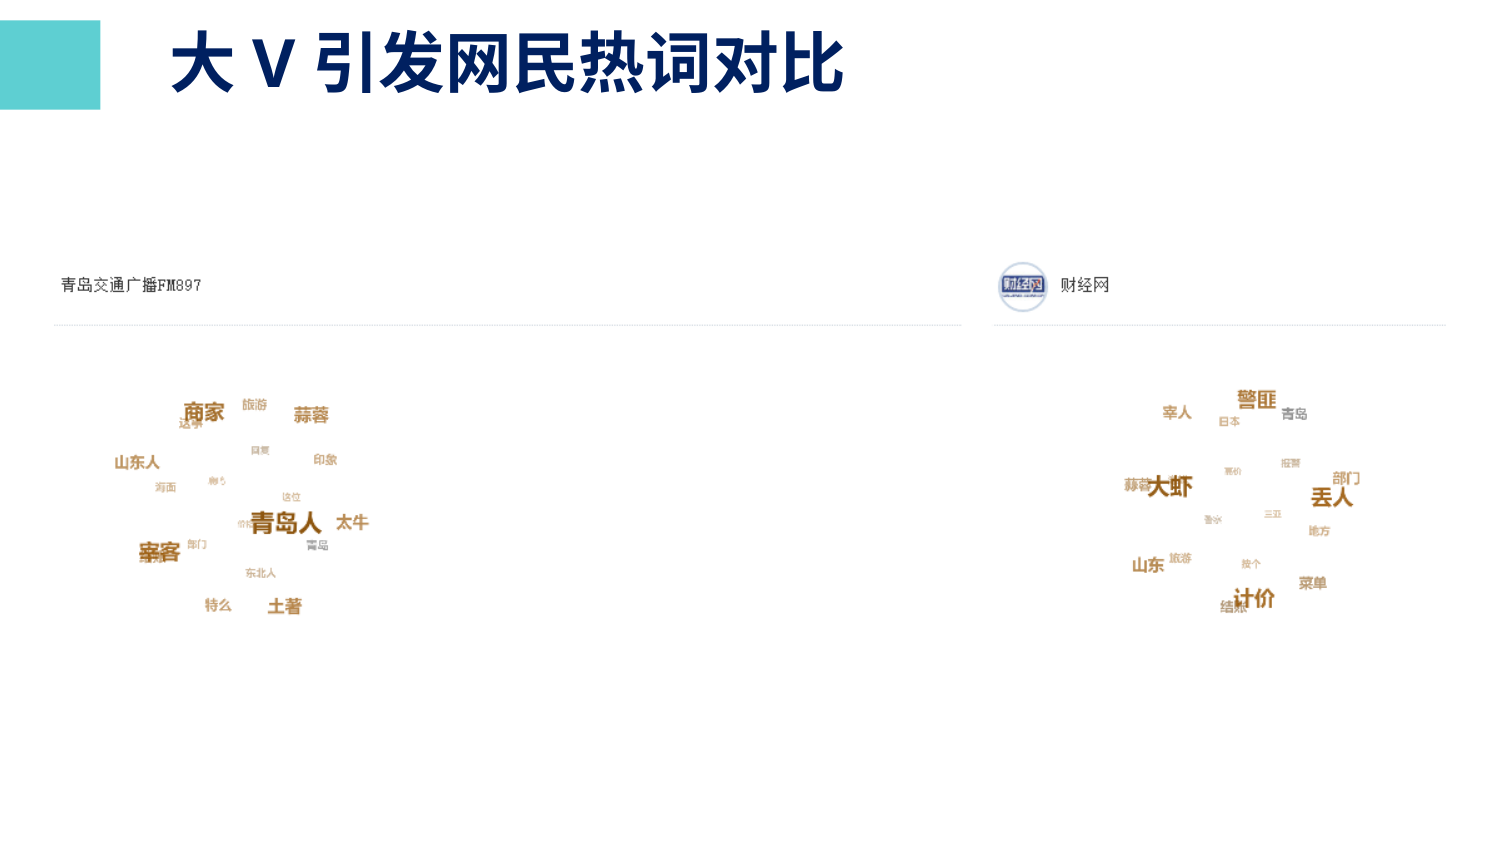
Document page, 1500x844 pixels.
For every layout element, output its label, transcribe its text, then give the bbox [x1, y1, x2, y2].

text_box [0, 19, 101, 111]
picture [53, 237, 1447, 682]
text_box 大V引发网民热词对比 [154, 0, 1500, 170]
